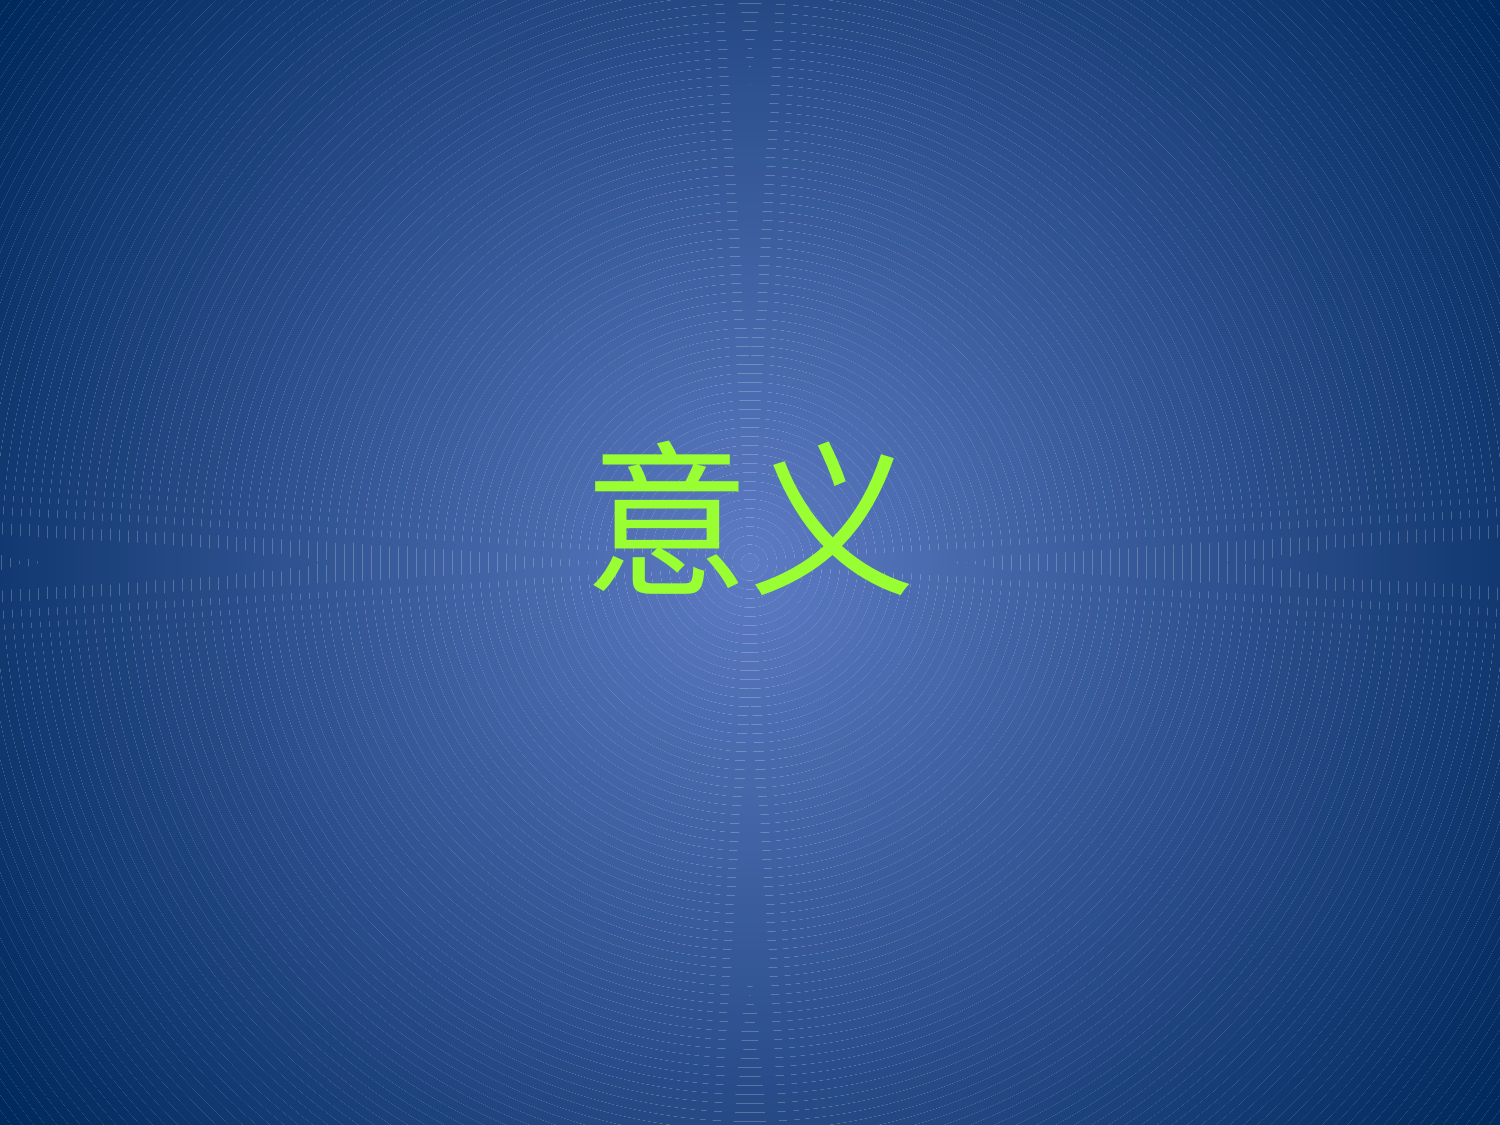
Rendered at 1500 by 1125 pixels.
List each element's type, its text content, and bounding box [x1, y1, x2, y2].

title 意义 [75, 422, 1425, 610]
